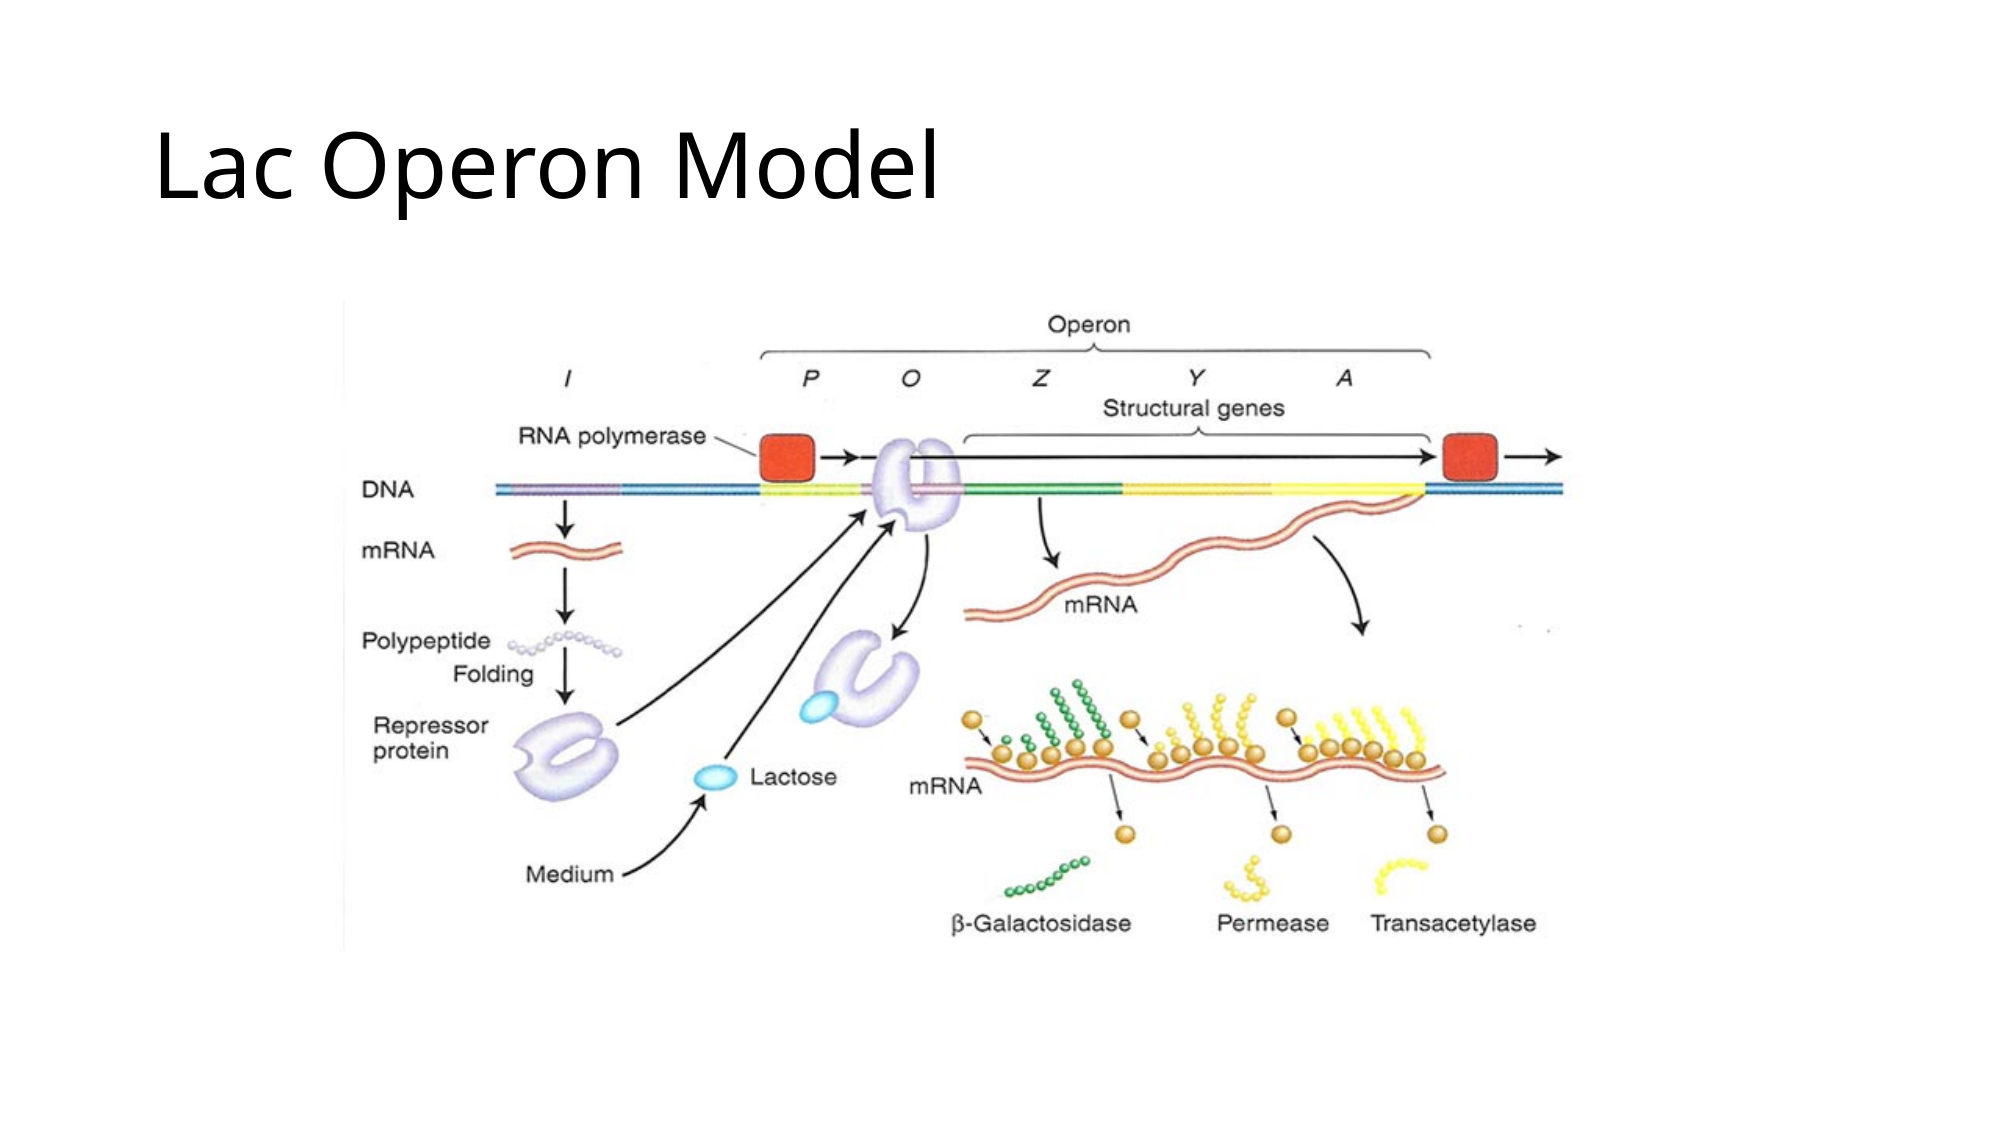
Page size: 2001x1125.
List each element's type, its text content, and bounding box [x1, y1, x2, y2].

picture [334, 299, 1585, 956]
title Lac Operon Model [137, 59, 1863, 278]
